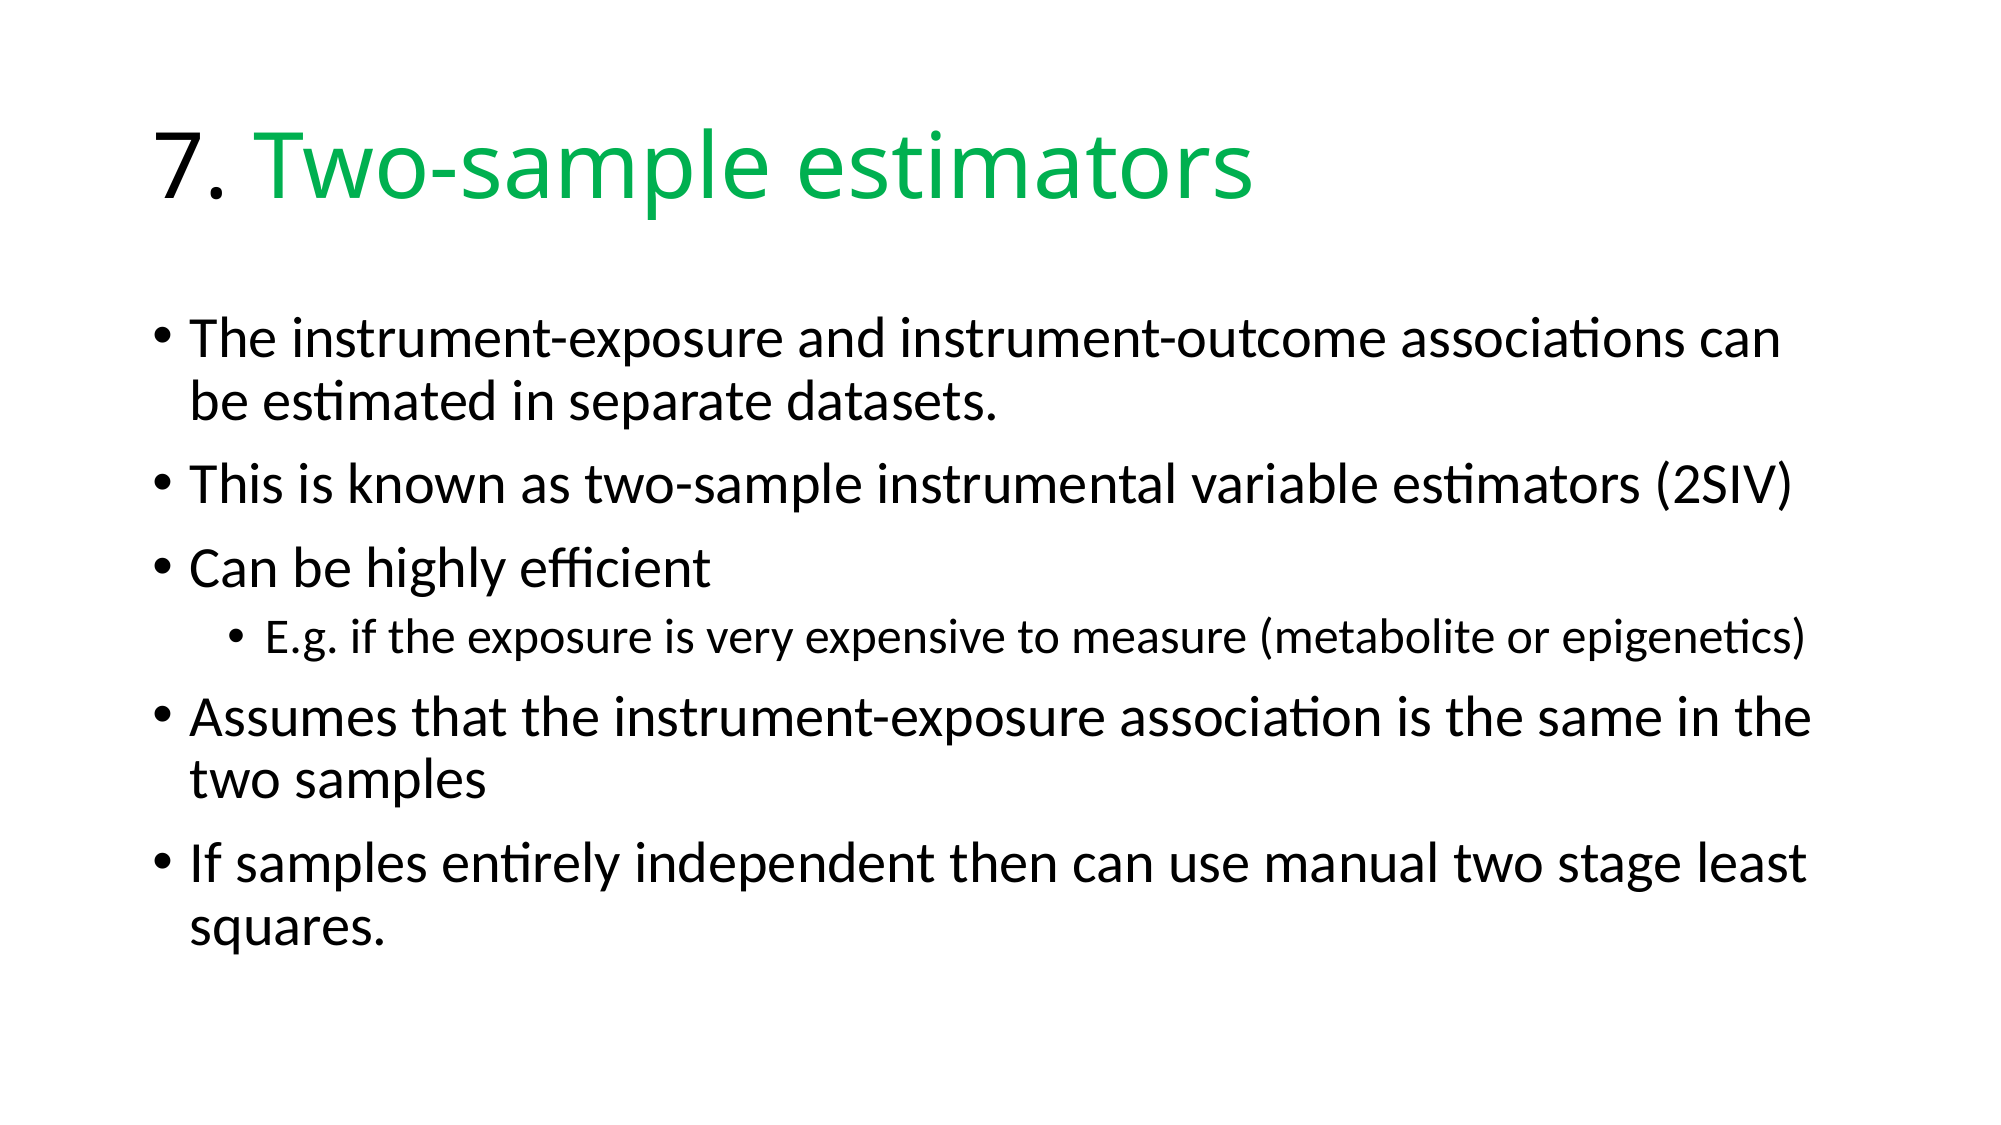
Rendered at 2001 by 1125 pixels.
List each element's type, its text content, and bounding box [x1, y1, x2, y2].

title 7. Two-sample estimators [137, 59, 1863, 278]
list The instrument-exposure and instrument-outcome associations can be estimated in separate datasets. This is known as two-sample instrumental variable estimators (2SIV) Can be highly efficient E.g. if the exposure is very expensive to measure (metabolite or epigenetics) Assumes that the instrument-exposure association is the same in the two samples If samples entirely independent then can use manual two stage least squares. [137, 299, 1863, 1014]
